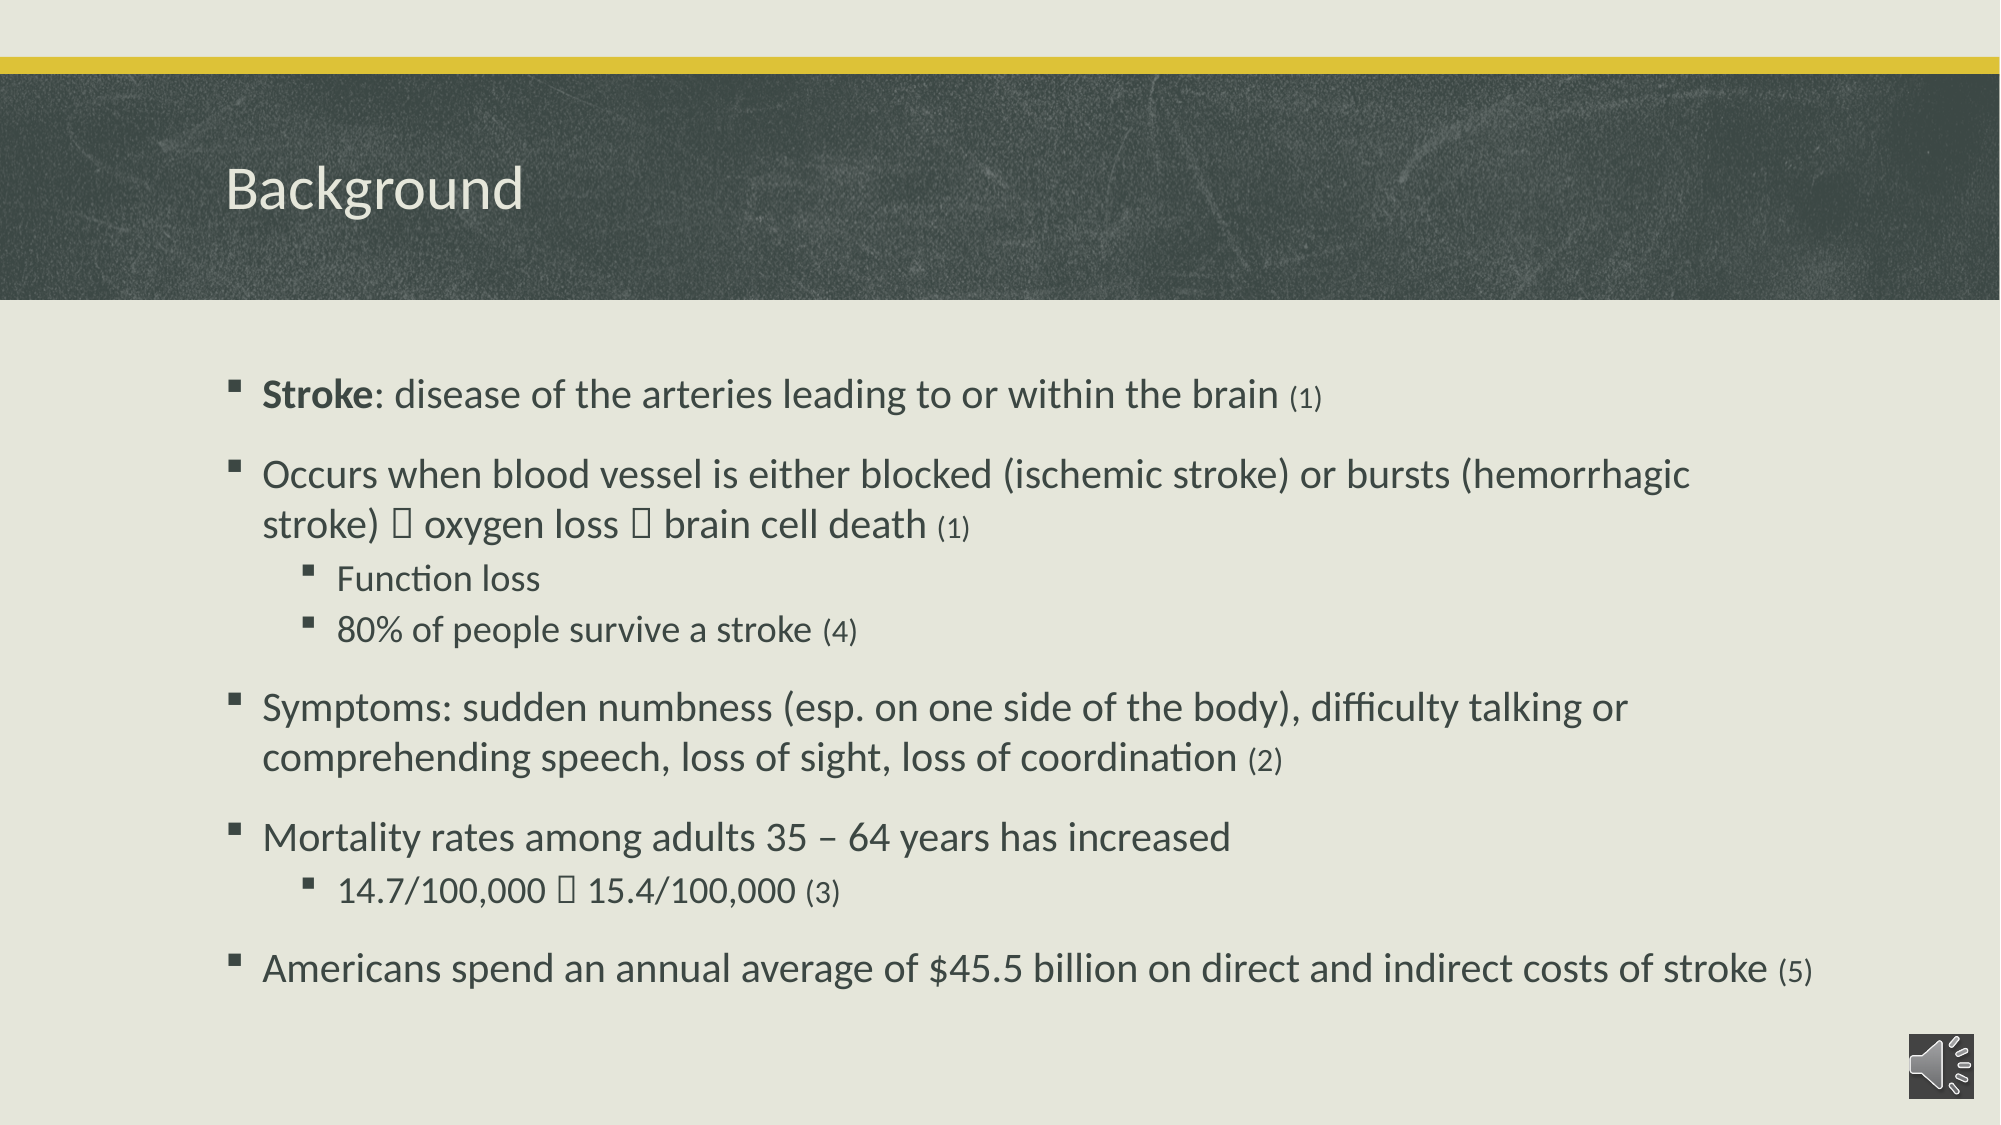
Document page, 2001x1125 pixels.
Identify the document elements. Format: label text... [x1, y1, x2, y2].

picture [0, 74, 2000, 300]
title Background [210, 76, 1790, 300]
picture [1908, 1033, 1975, 1100]
list Stroke: disease of the arteries leading to or within the brain (1) Occurs when blood vessel is either blocked (ischemic stroke) or bursts (hemorrhagic stroke)  oxygen loss  brain cell death (1) Function loss 80% of people survive a stroke (4) Symptoms: sudden numbness (esp. on one side of the body), difficulty talking or comprehending speech, loss of sight, loss of coordination (2) Mortality rates among adults 35 – 64 years has increased 14.7/100,000  15.4/100,000 (3) Americans spend an annual average of $45.5 billion on direct and indirect costs of stroke (5) [210, 359, 1832, 1014]
